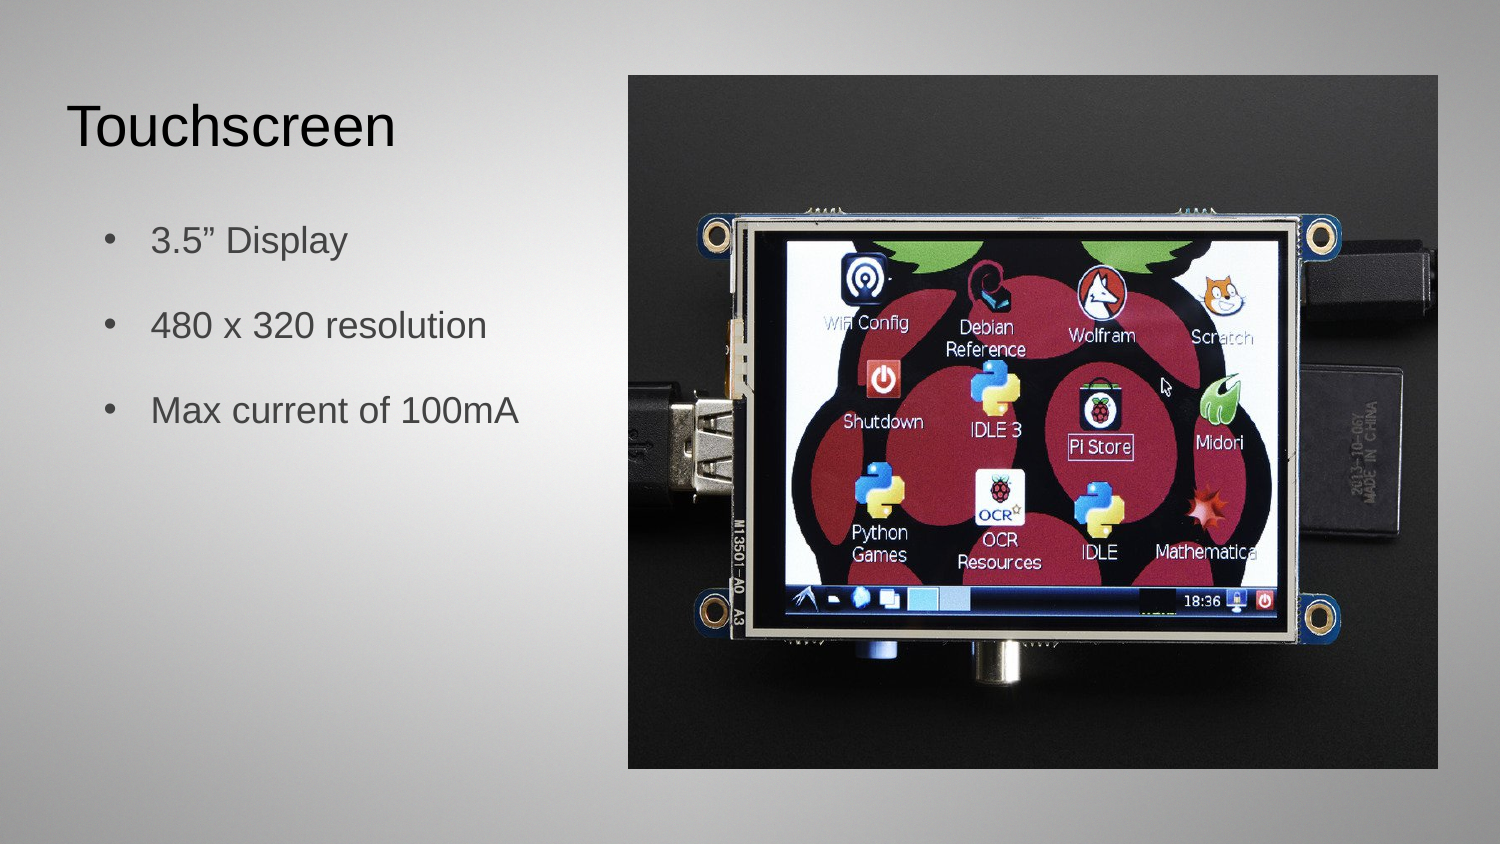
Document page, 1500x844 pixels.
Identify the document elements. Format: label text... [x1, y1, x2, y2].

list 3.5” Display 480 x 320 resolution Max current of 100mA [51, 193, 567, 755]
picture [0, 0, 1500, 844]
title Touchscreen [51, 72, 1449, 167]
